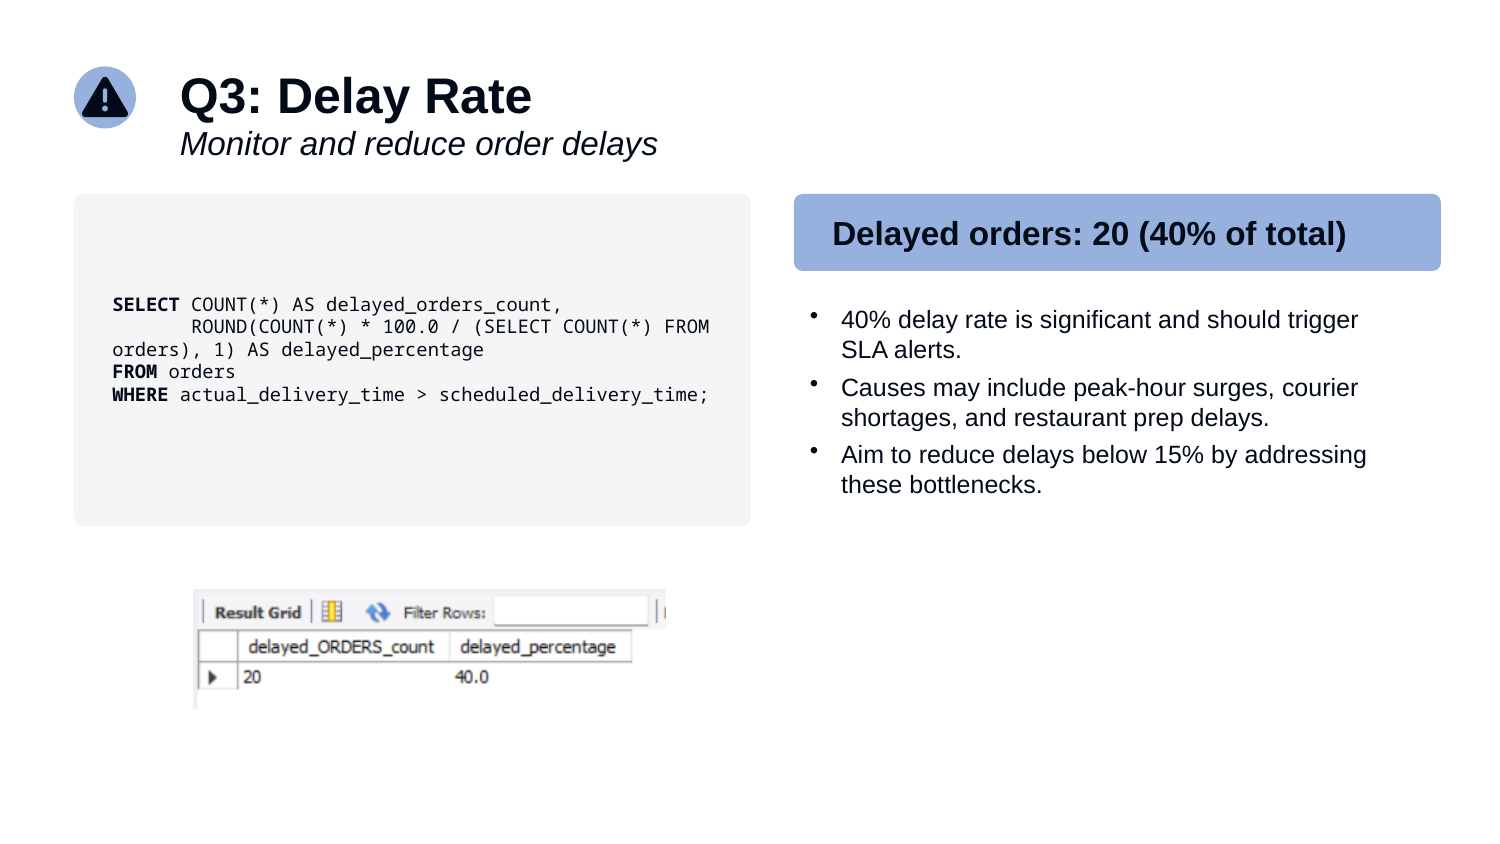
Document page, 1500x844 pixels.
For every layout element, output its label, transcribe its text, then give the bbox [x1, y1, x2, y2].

picture [82, 74, 128, 120]
text_box 40% delay rate is significant and should trigger SLA alerts. Causes may include peak-hour surges, courier shortages, and restaurant prep delays. Aim to reduce delays below 15% by addressing these bottlenecks. [794, 277, 1425, 525]
text_box [85, 120, 125, 128]
text_box Q3: Delay Rate [164, 67, 1440, 119]
text_box [74, 78, 82, 117]
picture [193, 589, 666, 709]
text_box [74, 194, 750, 525]
text_box [128, 78, 135, 117]
text_box SELECT COUNT(*) AS delayed_orders_count, ROUND(COUNT(*) * 100.0 / (SELECT COUNT(*) FROM orders), 1) AS delayed_percentage FROM orders WHERE actual_delivery_time > scheduled_delivery_time; [97, 217, 728, 503]
text_box Monitor and reduce order delays [164, 119, 1440, 165]
text_box Delayed orders: 20 (40% of total) [817, 209, 1500, 255]
text_box [794, 194, 1440, 270]
text_box [86, 67, 124, 74]
